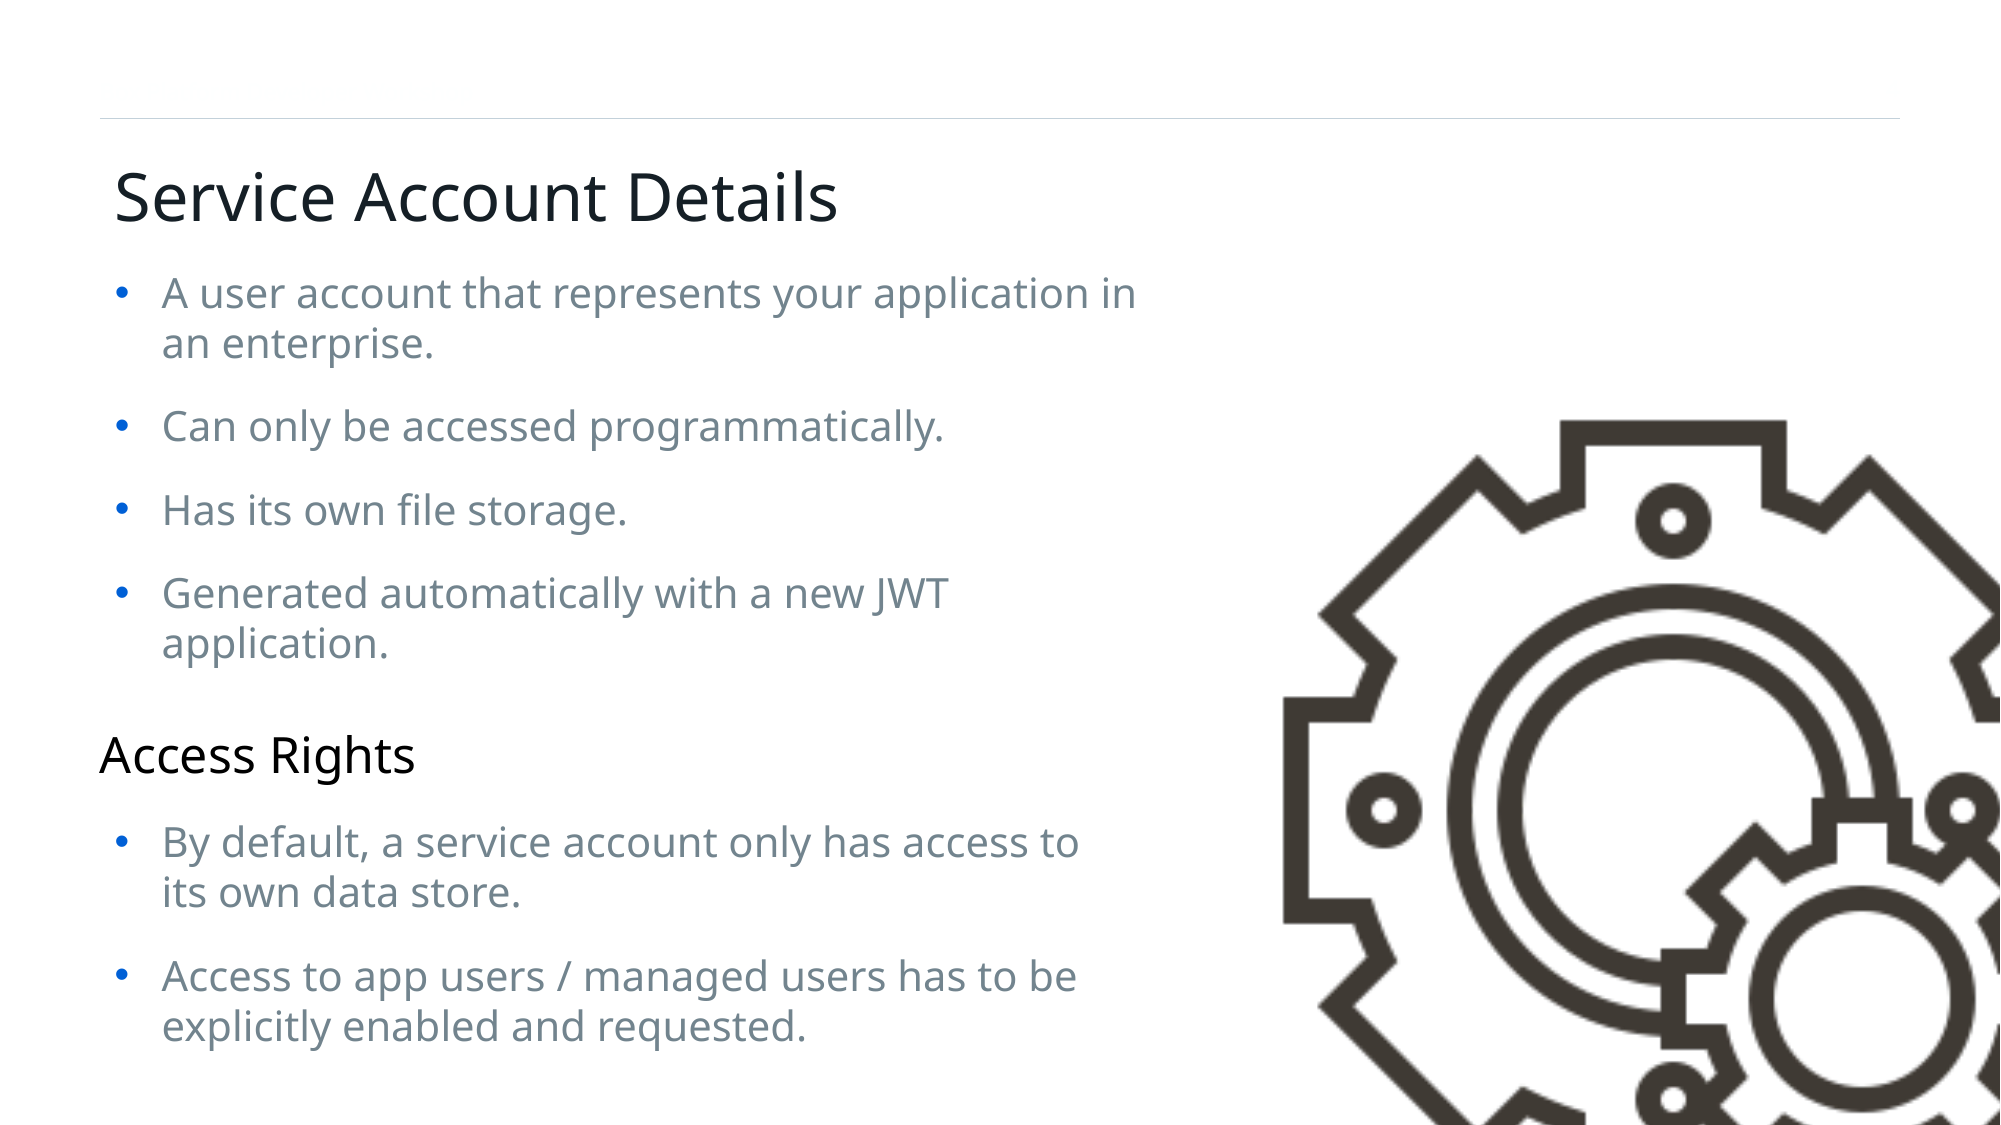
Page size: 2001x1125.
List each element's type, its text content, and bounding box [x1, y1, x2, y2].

text_box A user account that represents your application in an enterprise. Can only be accessed programmatically. Has its own file storage. Generated automatically with a new JWT application. [99, 259, 1168, 758]
text_box By default, a service account only has access to its own data store. Access to app users / managed users has to be explicitly enabled and requested. [99, 808, 1127, 1057]
picture [1272, 409, 2000, 1125]
text_box Service Account Details [99, 147, 1900, 237]
text_box Access Rights [99, 716, 851, 807]
text_box [287, 334, 303, 385]
